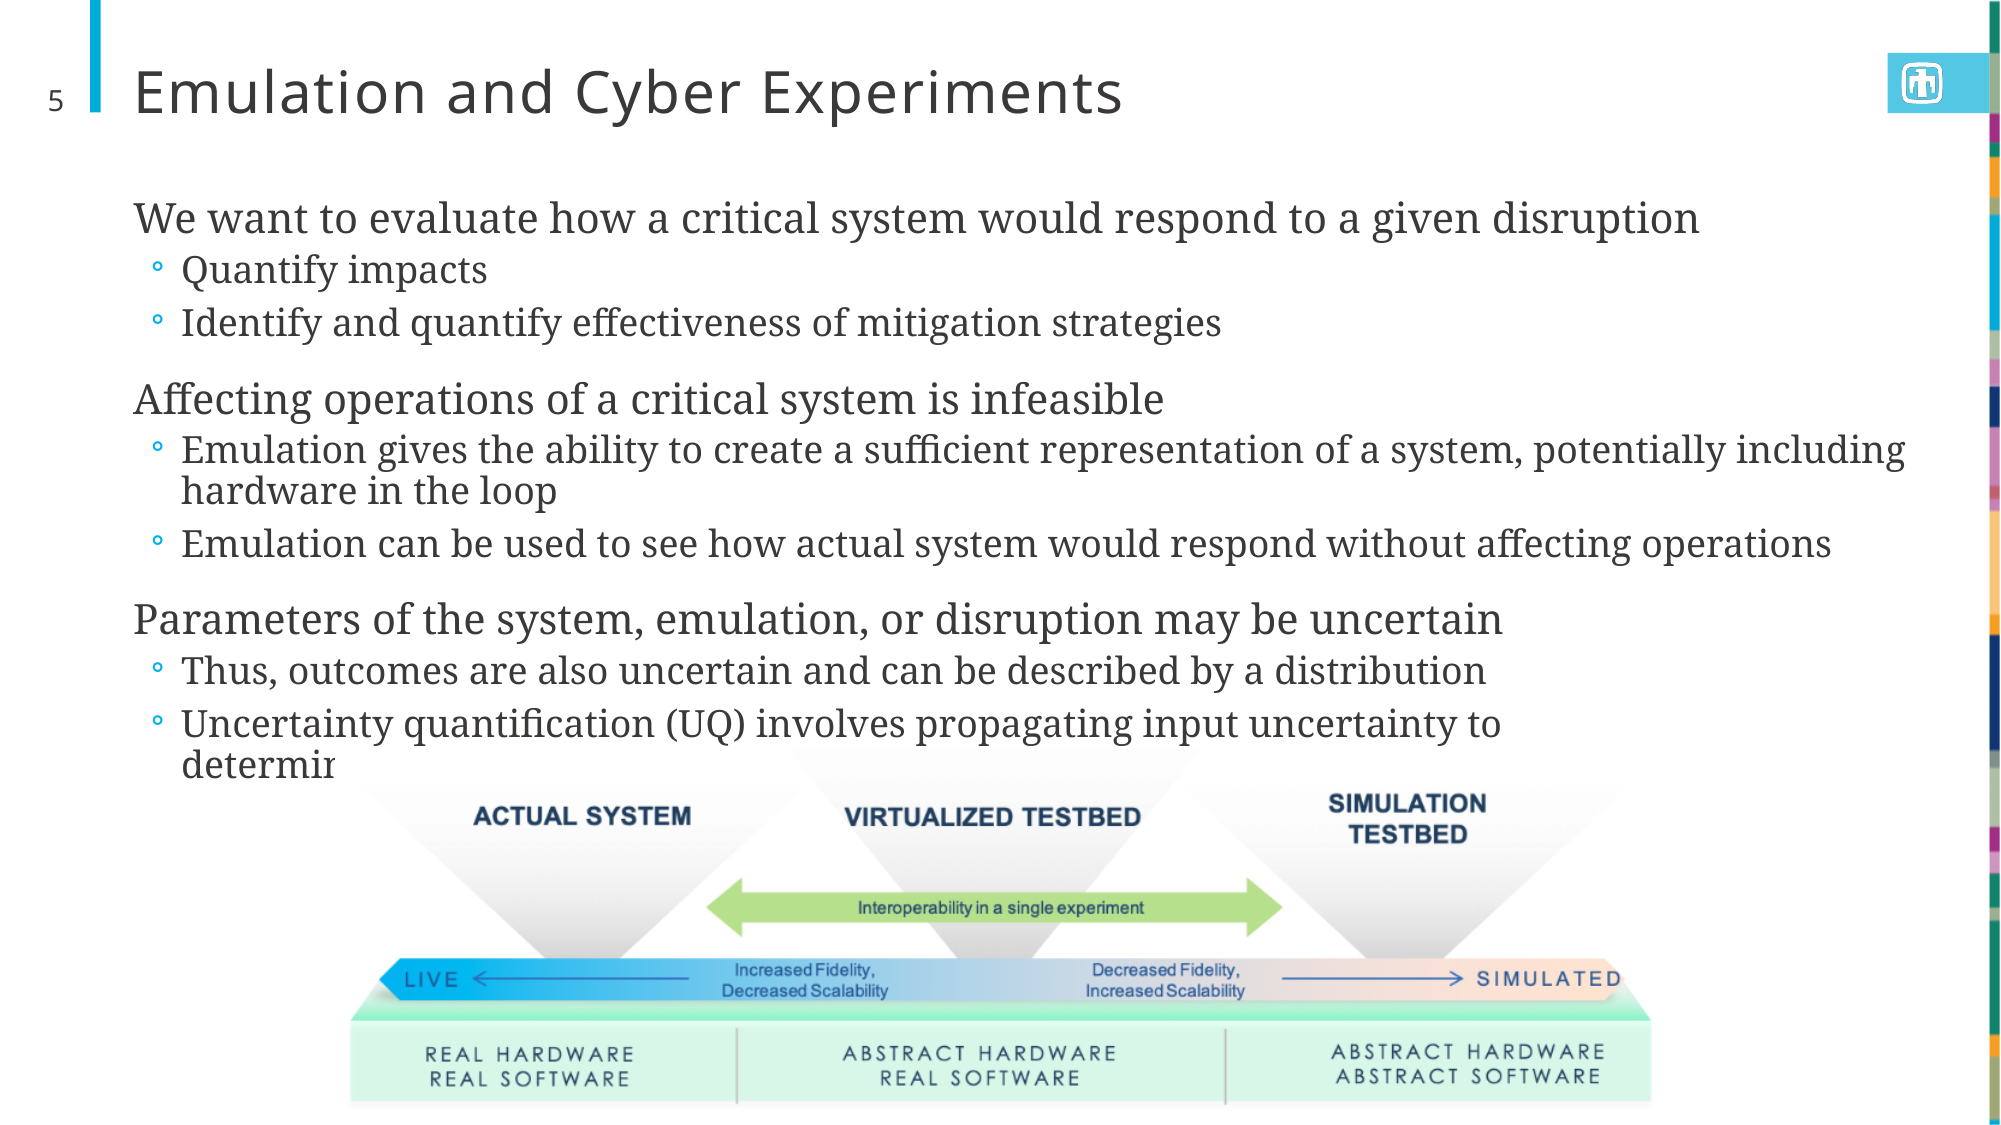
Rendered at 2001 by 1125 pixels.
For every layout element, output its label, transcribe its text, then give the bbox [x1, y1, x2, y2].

picture [1990, 1, 1999, 215]
picture [1901, 62, 1944, 104]
title Emulation and Cyber Experiments [118, 58, 1769, 153]
list We want to evaluate how a critical system would respond to a given disruption Quantify impacts Identify and quantify effectiveness of mitigation strategies Affecting operations of a critical system is infeasible Emulation gives the ability to create a sufficient representation of a system, potentially including hardware in the loop Emulation can be used to see how actual system would respond without affecting operations Parameters of the system, emulation, or disruption may be uncertain Thus, outcomes are also uncertain and can be described by a distribution Uncertainty quantification (UQ) involves propagating input uncertainty to determine/approximate the distribution of outcomes [118, 190, 1908, 928]
picture [334, 747, 1666, 1124]
picture [1990, 330, 1999, 1120]
slide_number 5 [10, 71, 80, 132]
